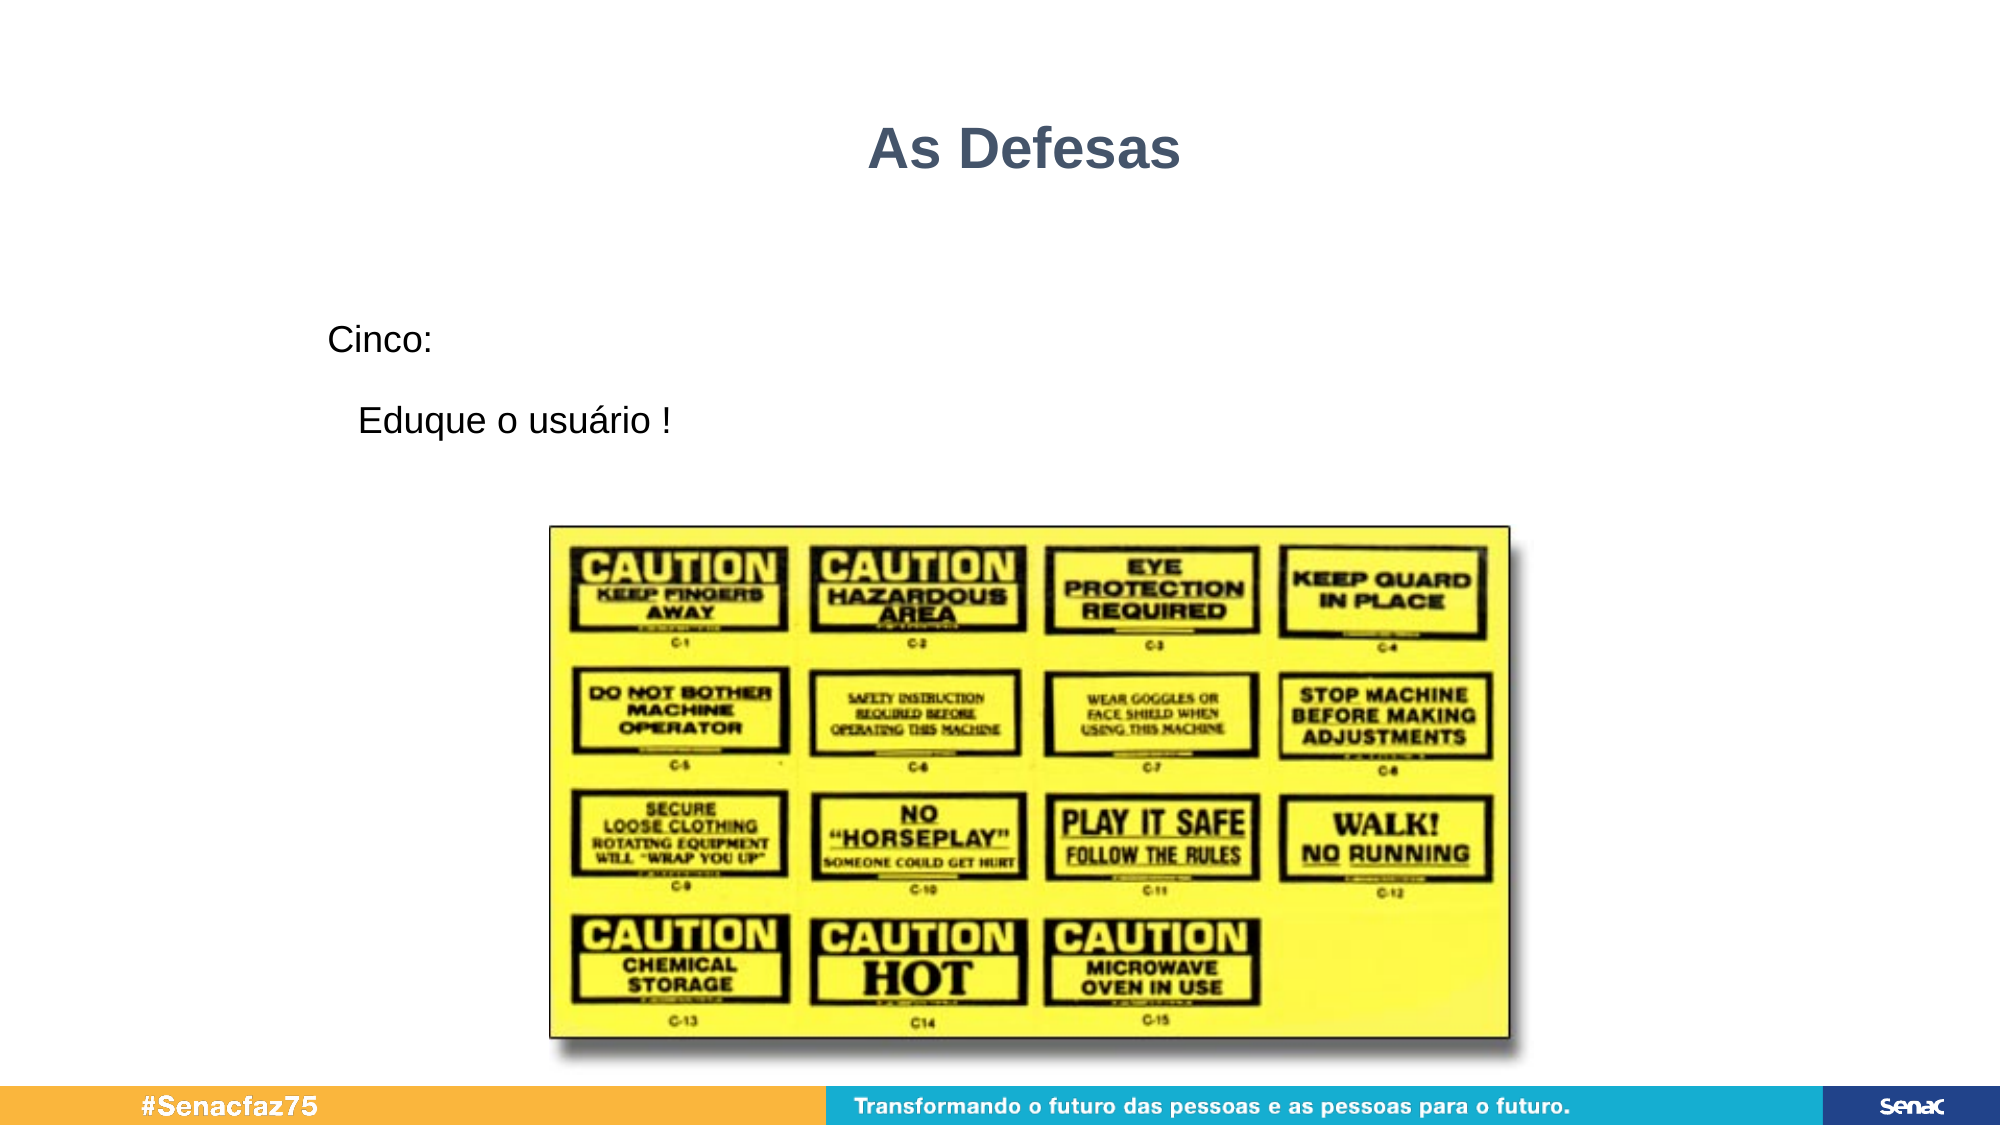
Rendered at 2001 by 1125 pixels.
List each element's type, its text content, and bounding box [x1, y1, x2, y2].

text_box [549, 524, 1534, 1075]
text_box As Defesas [437, 112, 1613, 188]
picture [0, 1078, 2000, 1125]
text_box Cinco: Eduque o usuário ! [312, 312, 938, 570]
